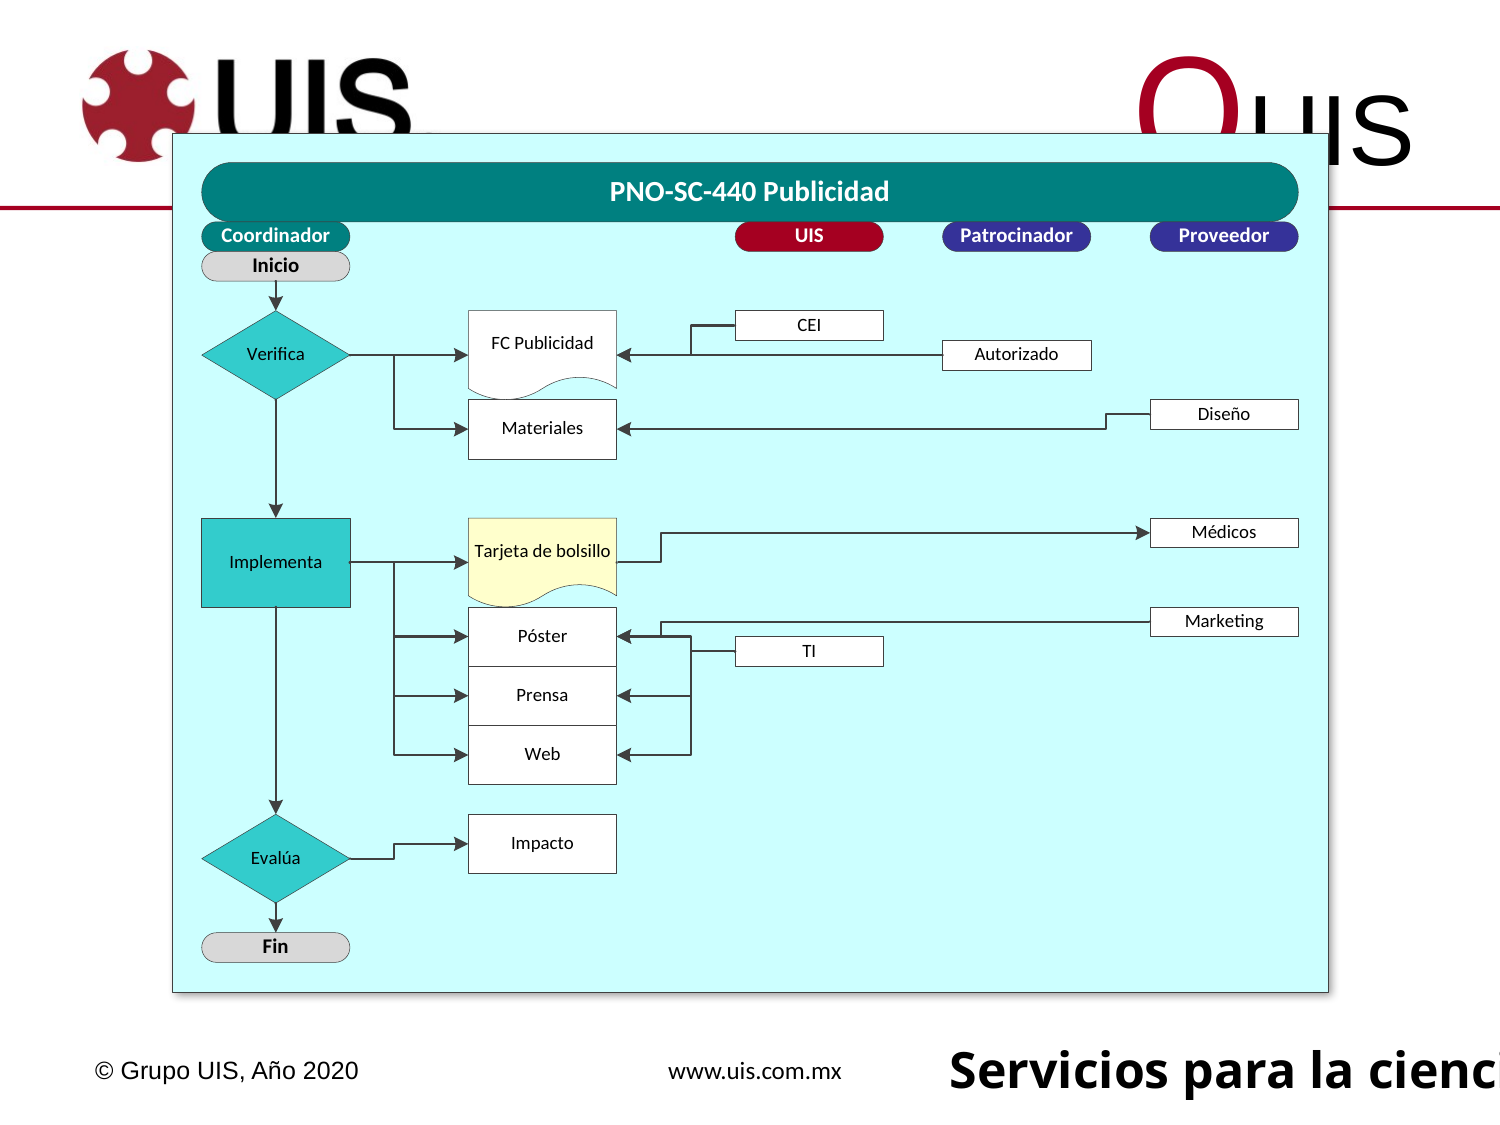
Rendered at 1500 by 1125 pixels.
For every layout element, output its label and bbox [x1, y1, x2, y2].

picture [79, 46, 1332, 996]
